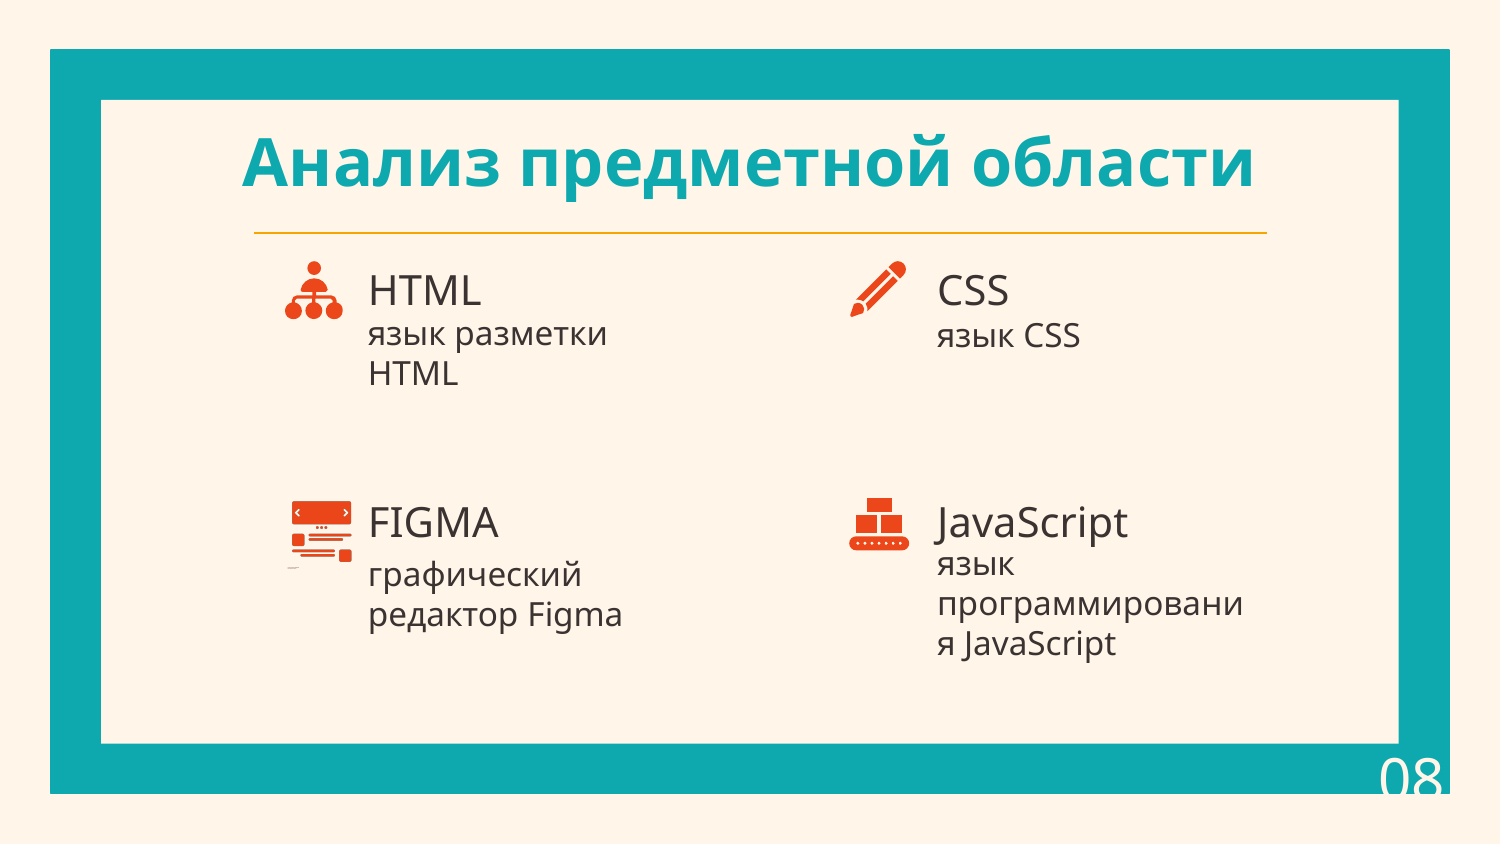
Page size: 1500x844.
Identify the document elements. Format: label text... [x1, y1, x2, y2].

subtitle язык разметки HTML [352, 297, 701, 425]
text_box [284, 260, 344, 320]
text_box графический редактор Figma [352, 538, 701, 665]
subtitle JavaScript [922, 473, 1203, 527]
text_box язык CSS [921, 298, 1270, 426]
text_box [849, 260, 907, 318]
subtitle HTML [352, 242, 634, 297]
picture [279, 497, 365, 583]
subtitle CSS [922, 242, 1203, 298]
subtitle язык программирования JavaScript [922, 527, 1270, 654]
title Анализ предметной области [180, 105, 1320, 190]
text_box 08 [1340, 717, 1483, 789]
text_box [848, 497, 910, 551]
text_box FIGMA [352, 472, 634, 538]
